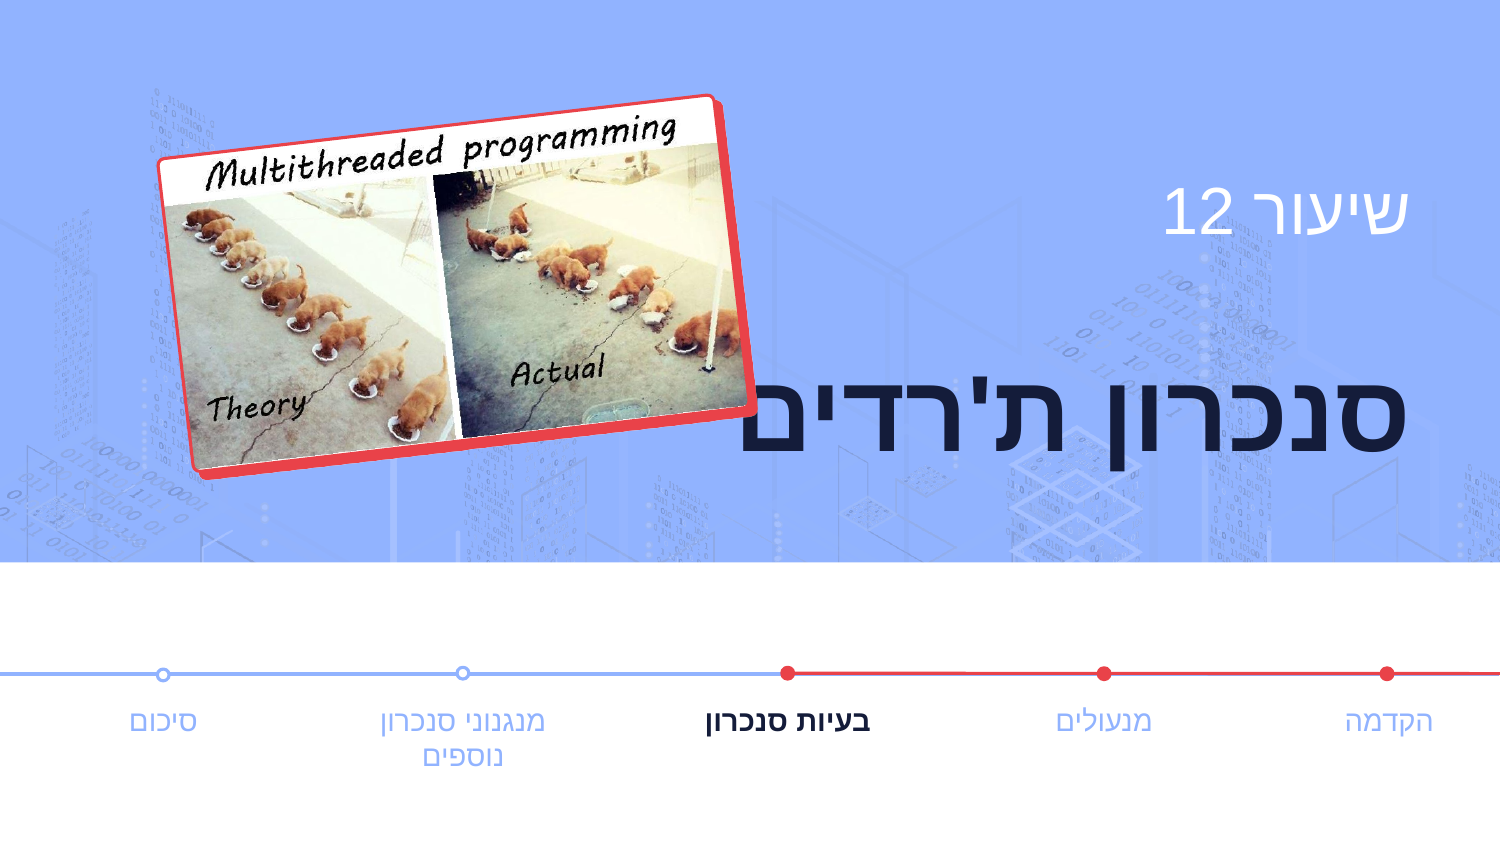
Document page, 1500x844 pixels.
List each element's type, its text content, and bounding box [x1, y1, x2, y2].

text_box [157, 669, 170, 681]
title סנכרון ת'רדים [590, 233, 1412, 473]
text_box [781, 667, 794, 680]
text_box [1098, 667, 1110, 671]
text_box בעיות סנכרון [700, 702, 875, 759]
subtitle מנעולים [1023, 702, 1185, 760]
text_box [1381, 667, 1393, 671]
text_box הקדמה [1308, 702, 1471, 760]
text_box מנגנוני סנכרון נוספים [375, 702, 550, 759]
text_box [457, 667, 469, 680]
picture [162, 99, 745, 467]
subtitle שיעור 12 [739, 167, 1412, 221]
text_box סיכום [82, 702, 244, 760]
list למדנו על עקרון המיקבול וראינו איך אפשר להשתמש ב-threads כדי להטמיע את זה בתוכניות שלנו. גם ראינו שאנחנו יכולים שת'רד יהיה מנותק (detach) מהתוכנית או שהוא יצורף (join) לזרימת התוכנית הראשית (main thread). בסוף השיעור וגם בסוף תרגיל הבית ראינו שעבודה עם thread-ים יכולה להיות בעייתית, ושלפעמים דברים לא מתבצעים בסדר שאנחנו רוצים. היום נלמד על מנגנונים שיעזרו לנו להימנע מהבעיות שראינו בסוף השיעור. [0, 0, 1500, 562]
